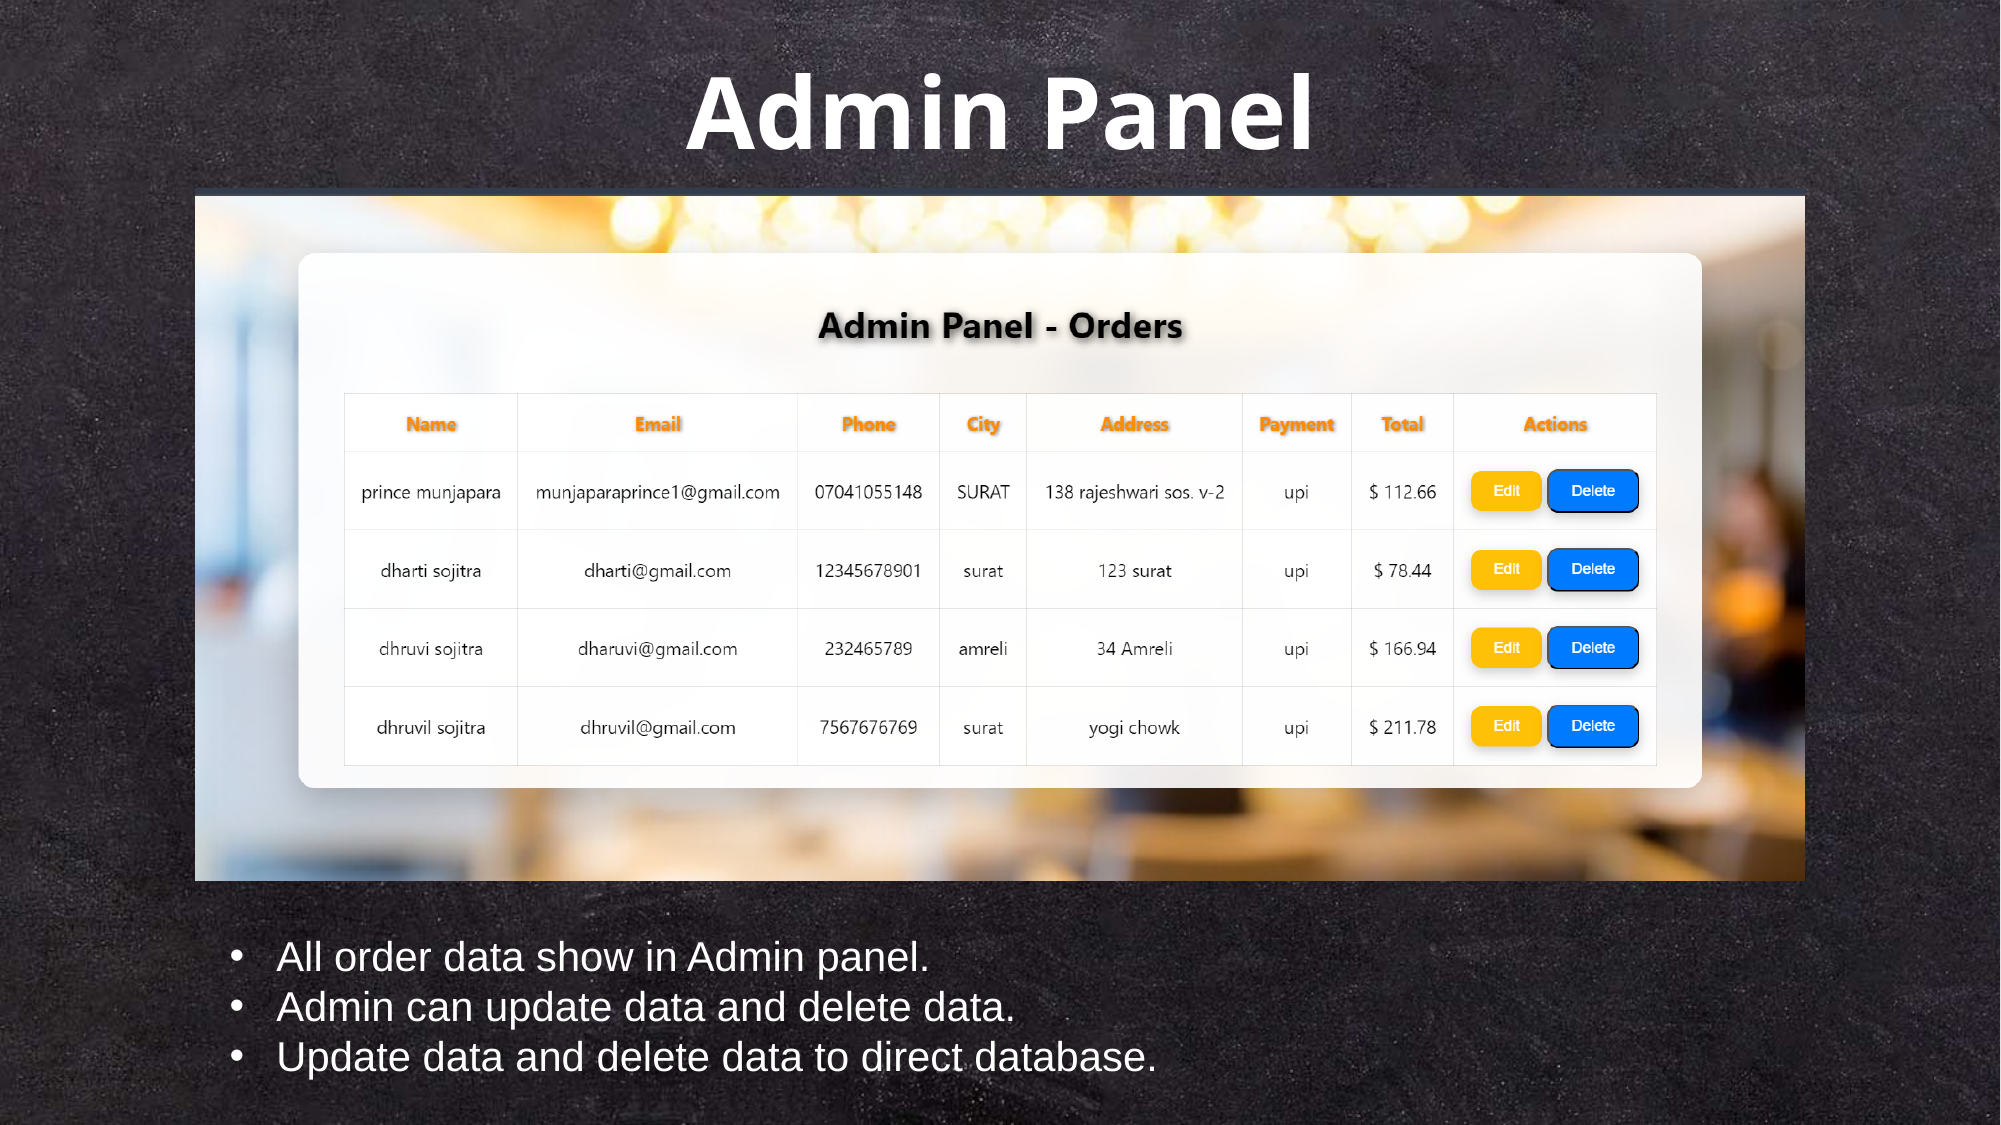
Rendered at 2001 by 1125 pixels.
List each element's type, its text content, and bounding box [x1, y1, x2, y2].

text_box Admin Panel [53, 55, 1952, 175]
picture [0, 0, 2001, 1125]
text_box All order data show in Admin panel. Admin can update data and delete data. Update data and delete data to direct database. [139, 872, 1222, 1088]
